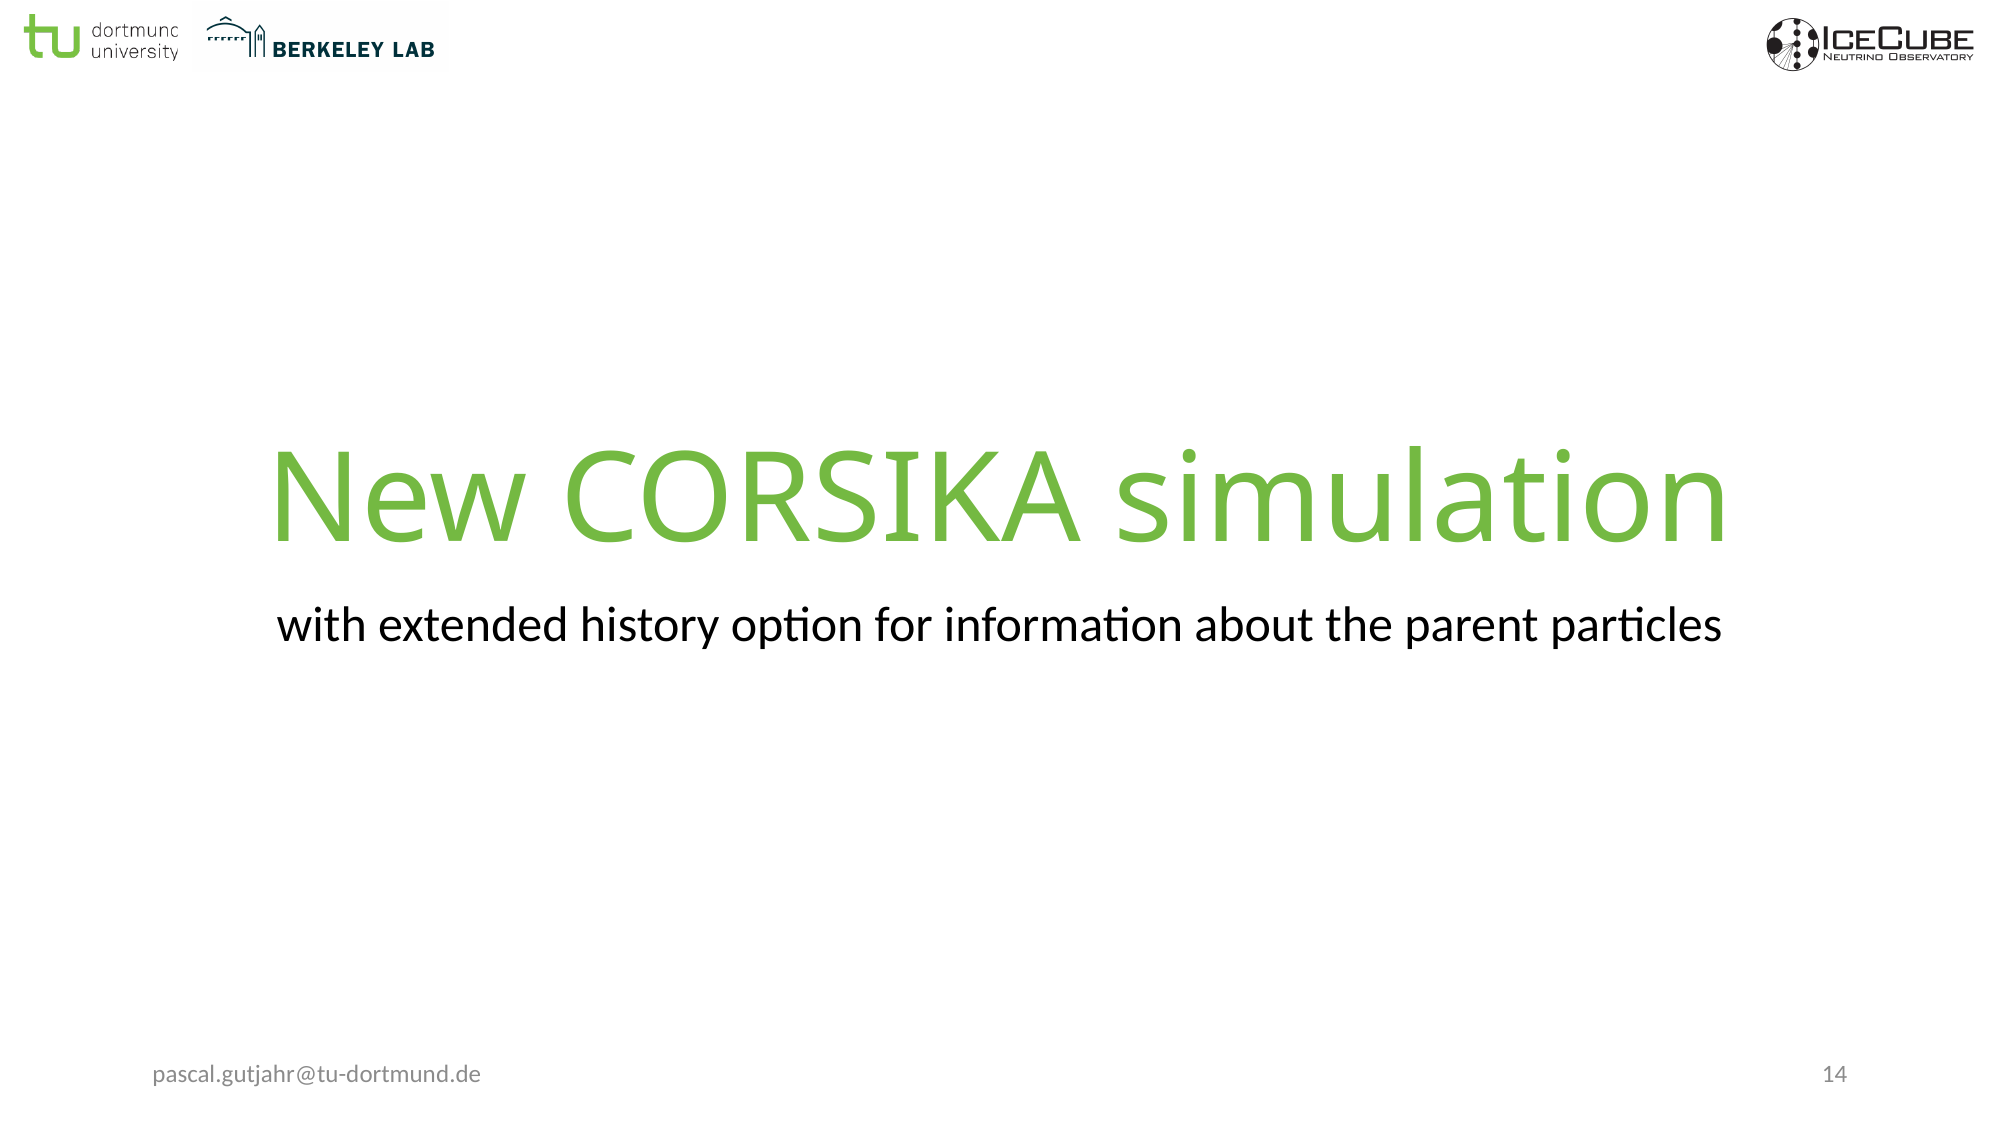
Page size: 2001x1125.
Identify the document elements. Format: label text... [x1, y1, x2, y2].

slide_number 14 [1412, 1042, 1863, 1103]
subtitle with extended history option for information about the parent particles [249, 590, 1750, 863]
slide_number pascal.gutjahr@tu-dortmund.de [137, 1042, 588, 1103]
title New CORSIKA simulation [249, 184, 1750, 576]
picture [192, 1, 449, 72]
